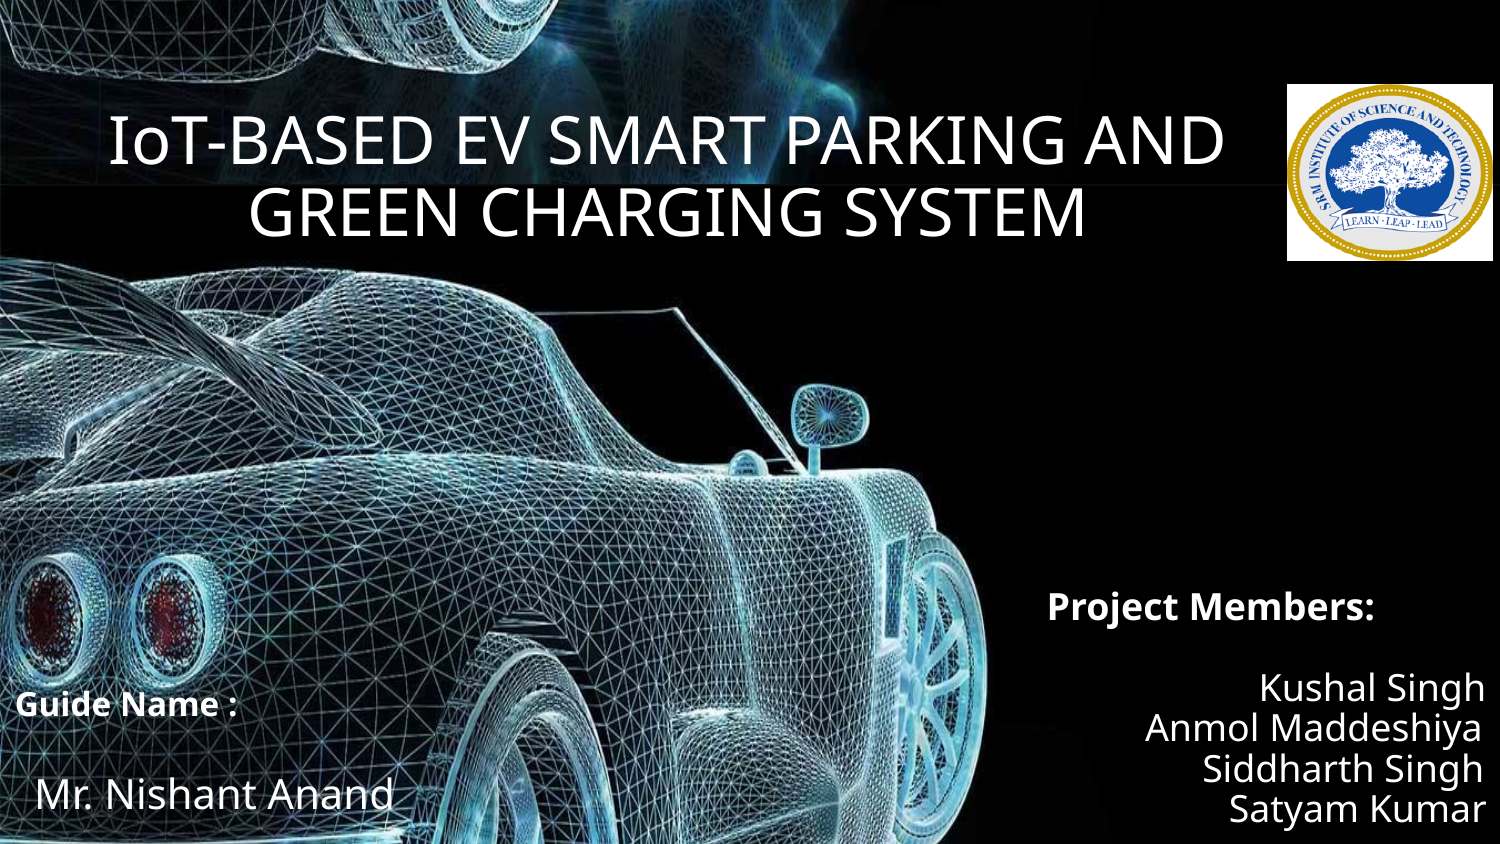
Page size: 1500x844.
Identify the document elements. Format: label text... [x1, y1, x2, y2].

subtitle Project Members: Kushal Singh Anmol Maddeshiya Siddharth Singh Satyam Kumar [895, 572, 1500, 844]
picture [0, 0, 1500, 844]
text_box Guide Name : Mr. Nishant Anand [0, 675, 521, 826]
title IoT-BASED EV SMART PARKING AND GREEN CHARGING SYSTEM [16, 92, 1320, 288]
